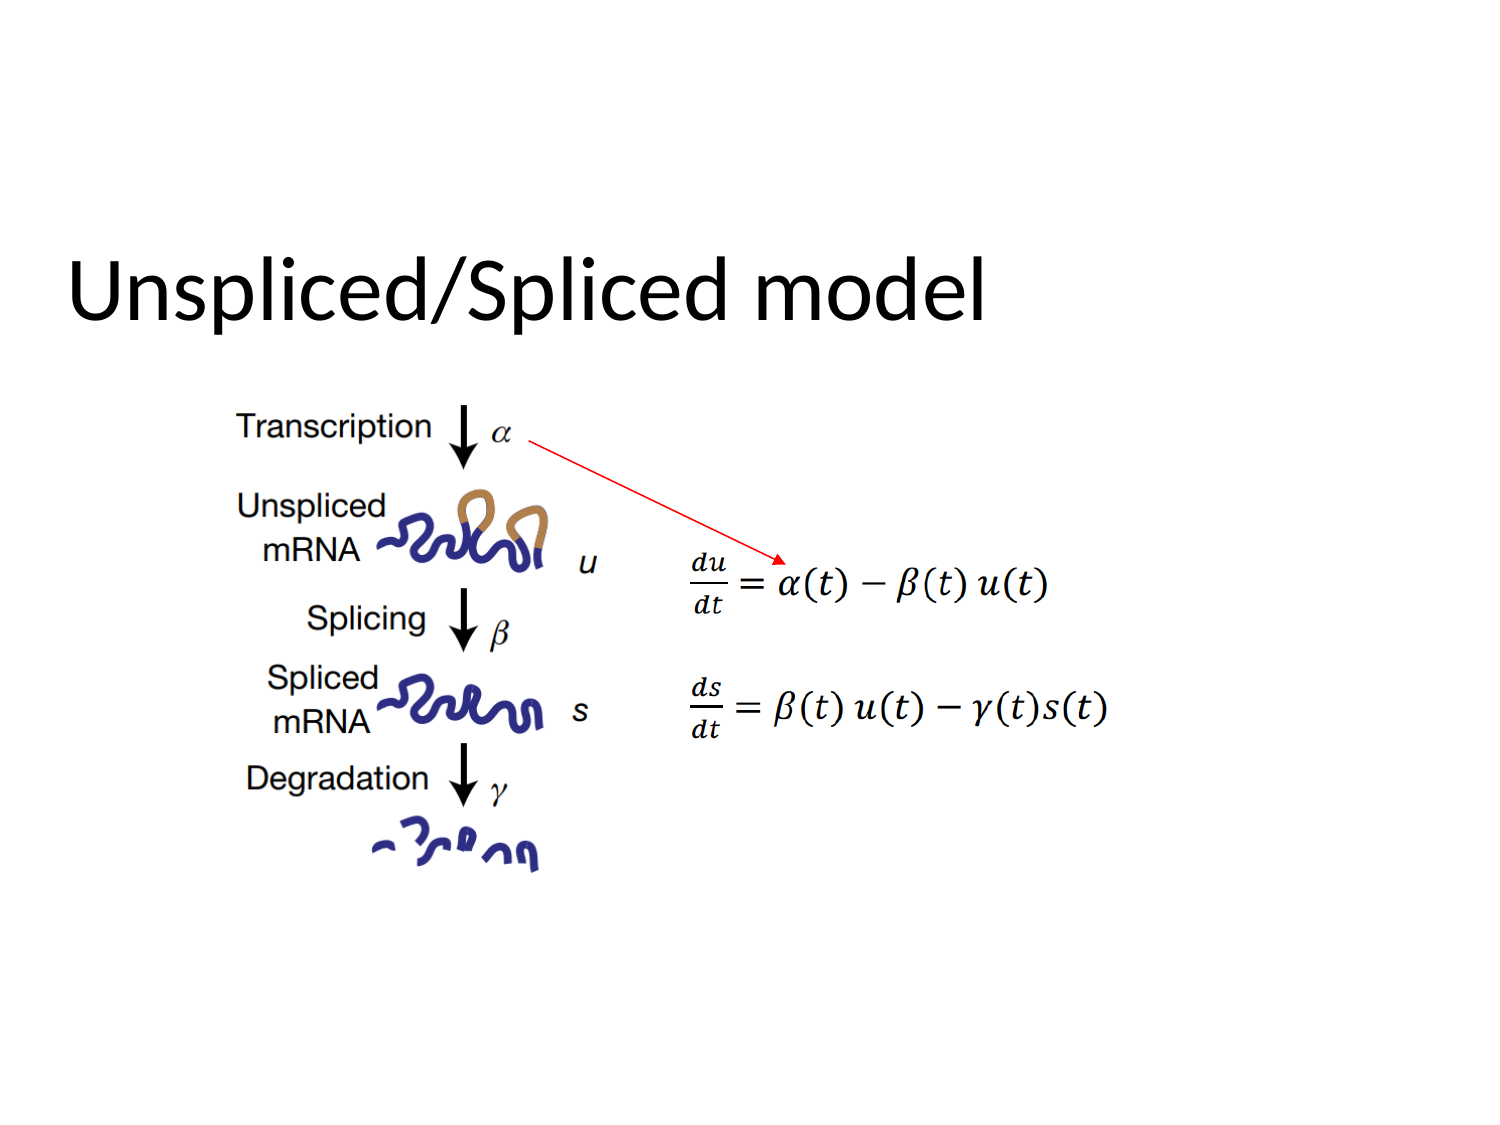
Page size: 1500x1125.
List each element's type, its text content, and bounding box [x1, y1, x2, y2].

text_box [528, 440, 786, 565]
picture [216, 383, 614, 889]
picture [654, 521, 1124, 750]
title Unspliced/Spliced model [51, 213, 1449, 319]
